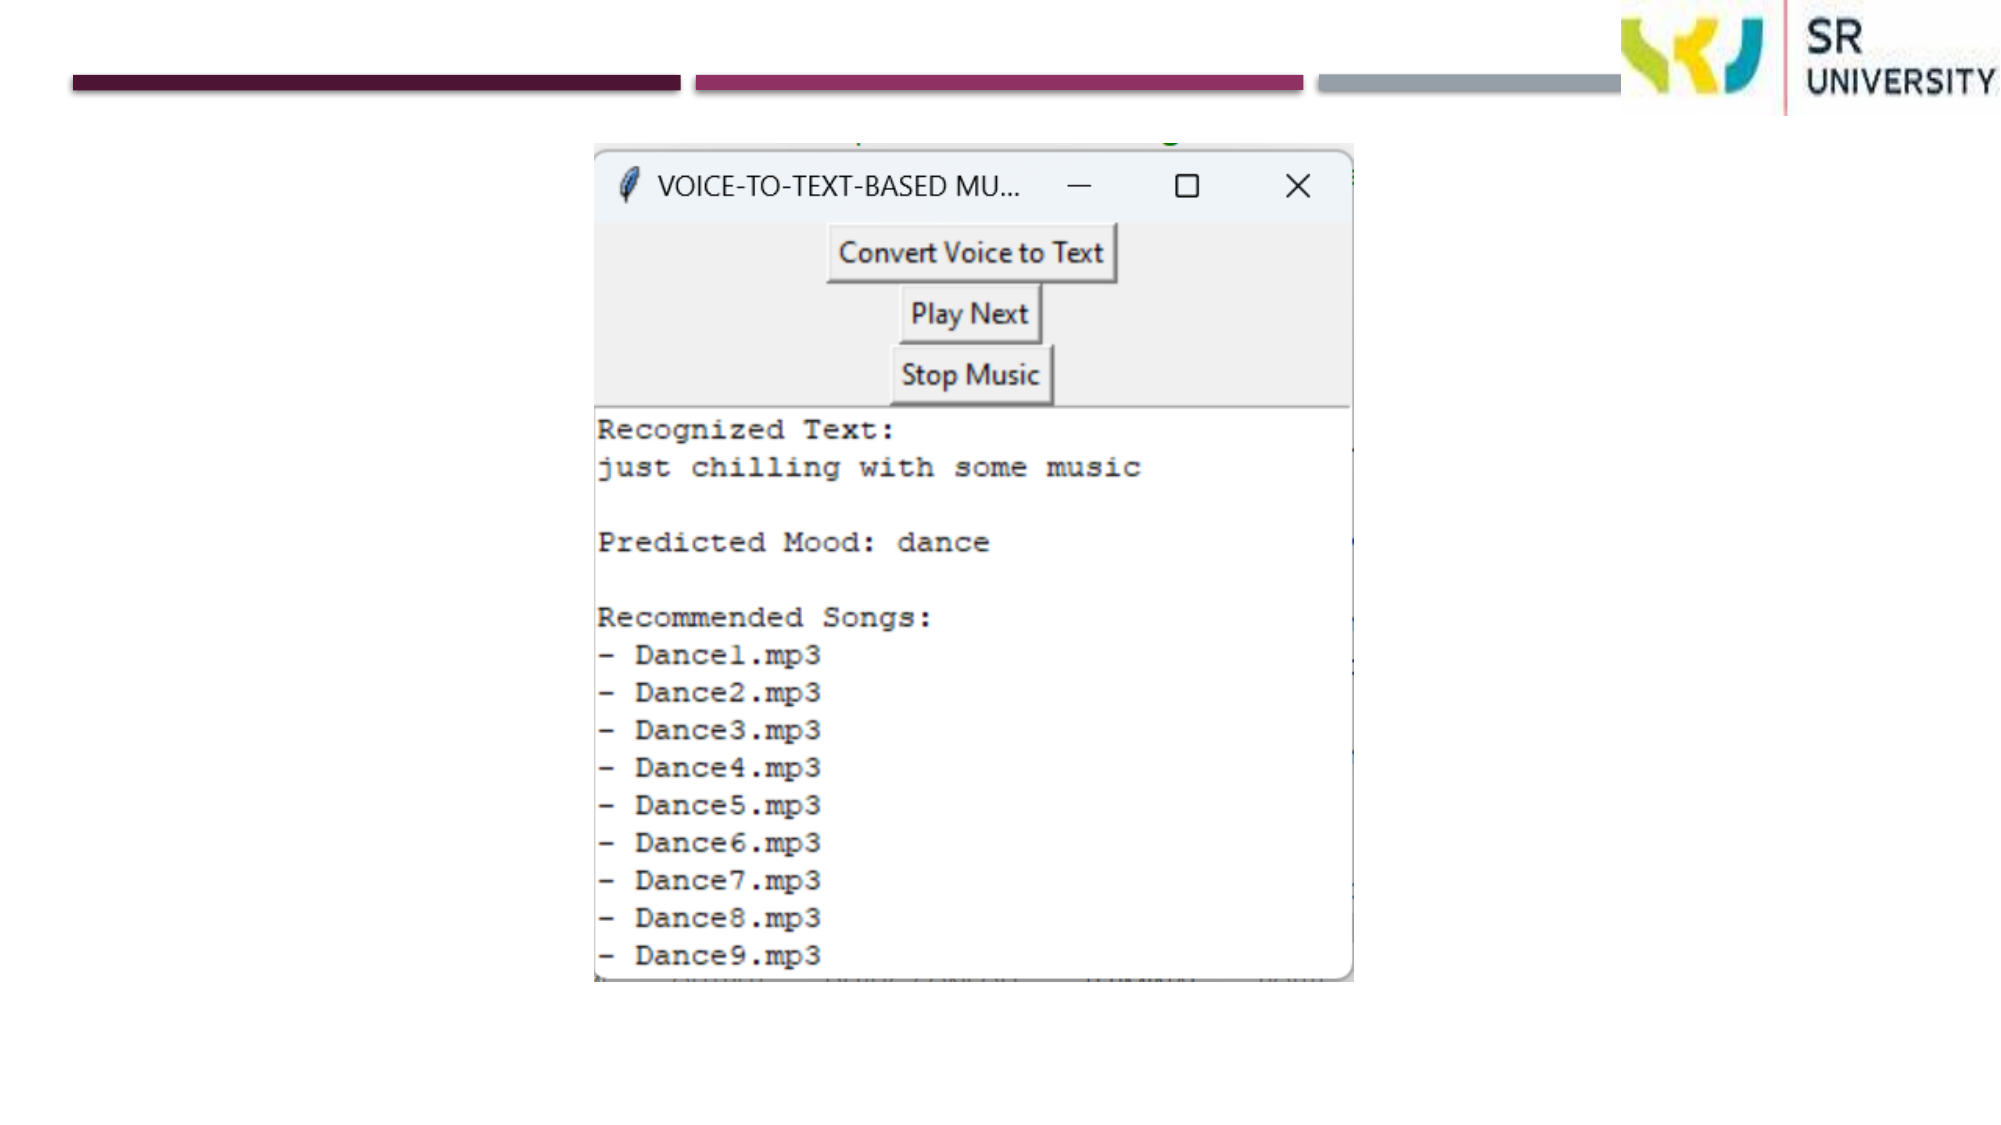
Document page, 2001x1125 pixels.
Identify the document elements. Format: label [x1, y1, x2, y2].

picture [593, 143, 1355, 982]
picture [1621, 0, 2000, 116]
